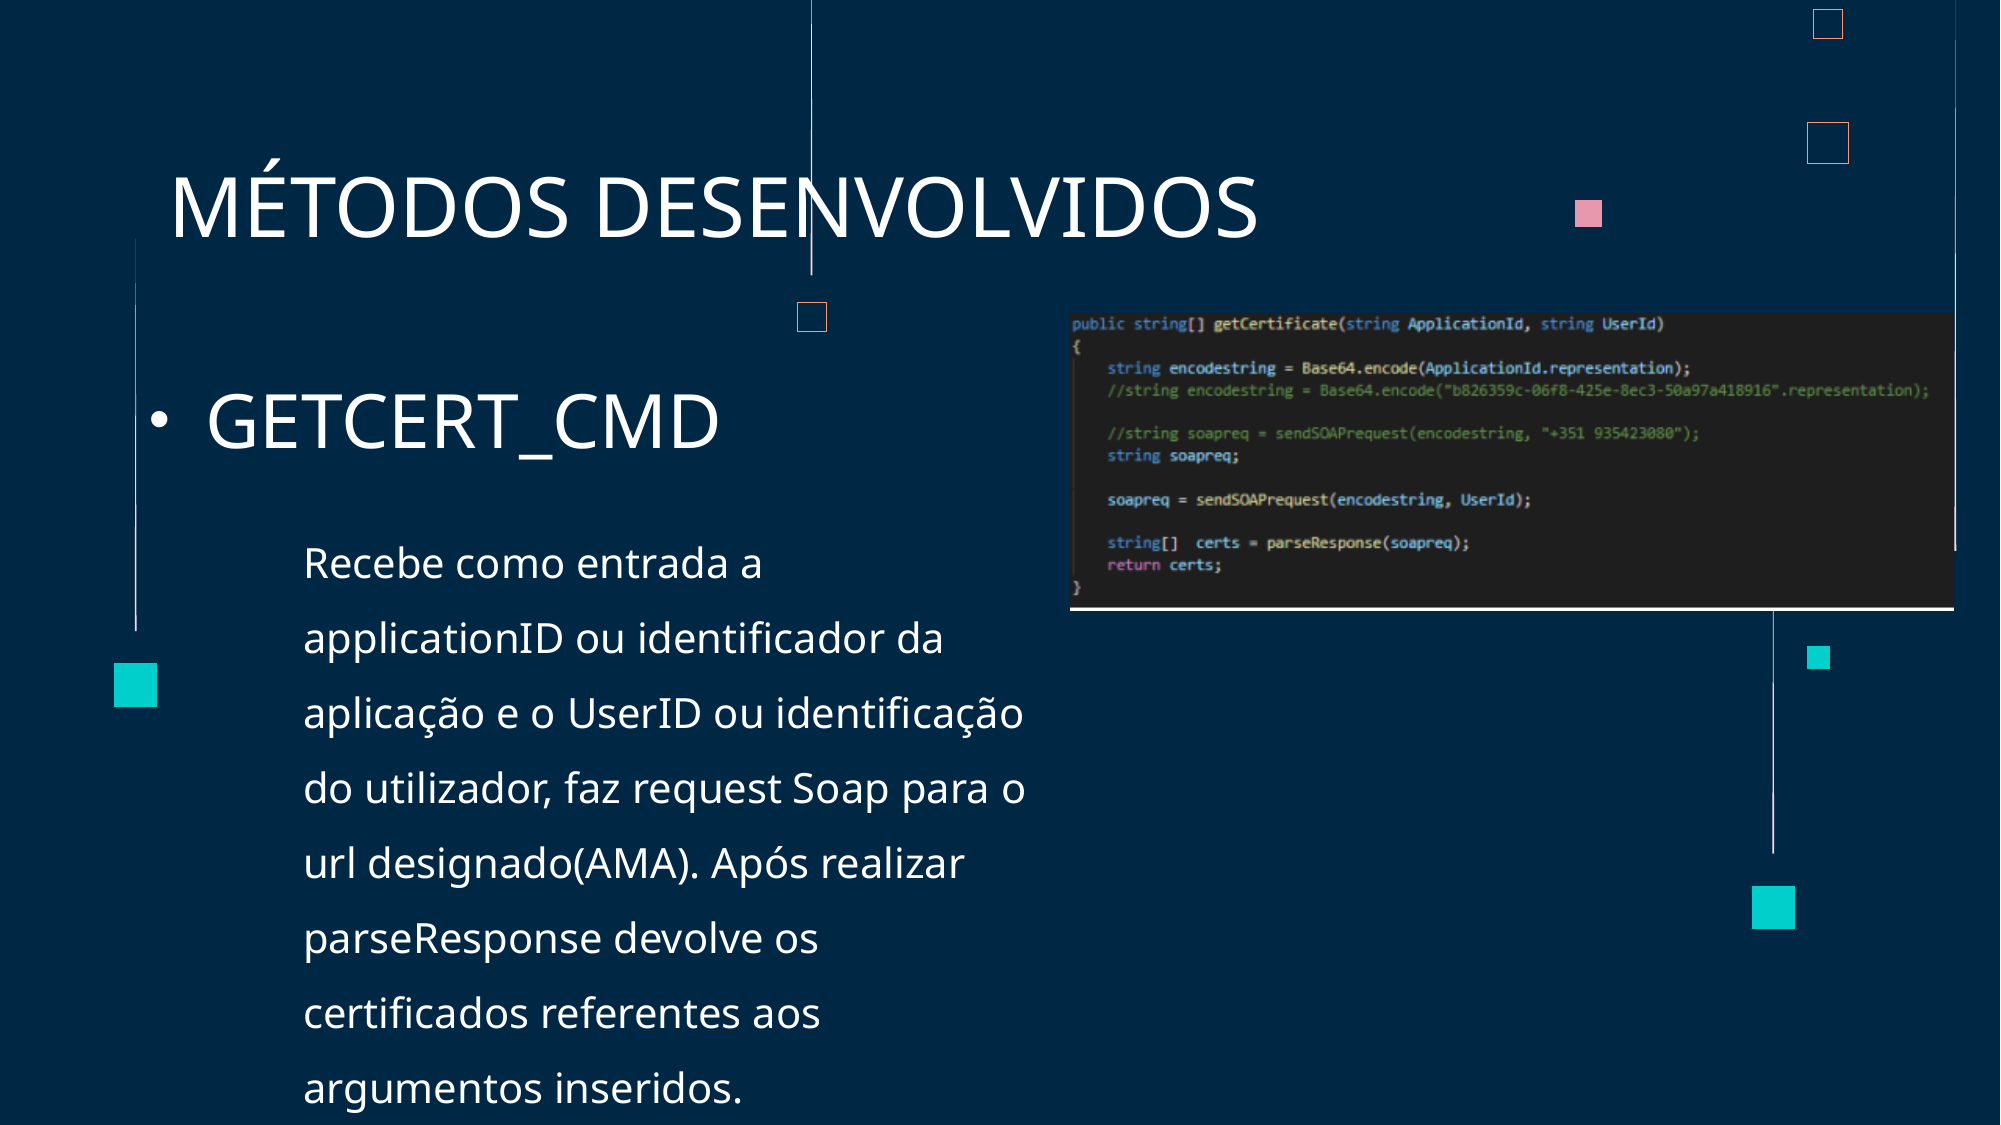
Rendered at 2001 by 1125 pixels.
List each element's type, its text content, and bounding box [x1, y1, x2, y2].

title MÉTODOS DESENVOLVIDOS [153, 85, 1627, 269]
subtitle GETCERT_CMD [115, 313, 897, 497]
picture [1070, 313, 1954, 611]
text_box Recebe como entrada a applicationID ou identificador da aplicação e o UserID ou identificação do utilizador, faz request Soap para o url designado(AMA). Após realizar parseResponse devolve os certificados referentes aos argumentos inseridos. [269, 496, 1051, 1006]
